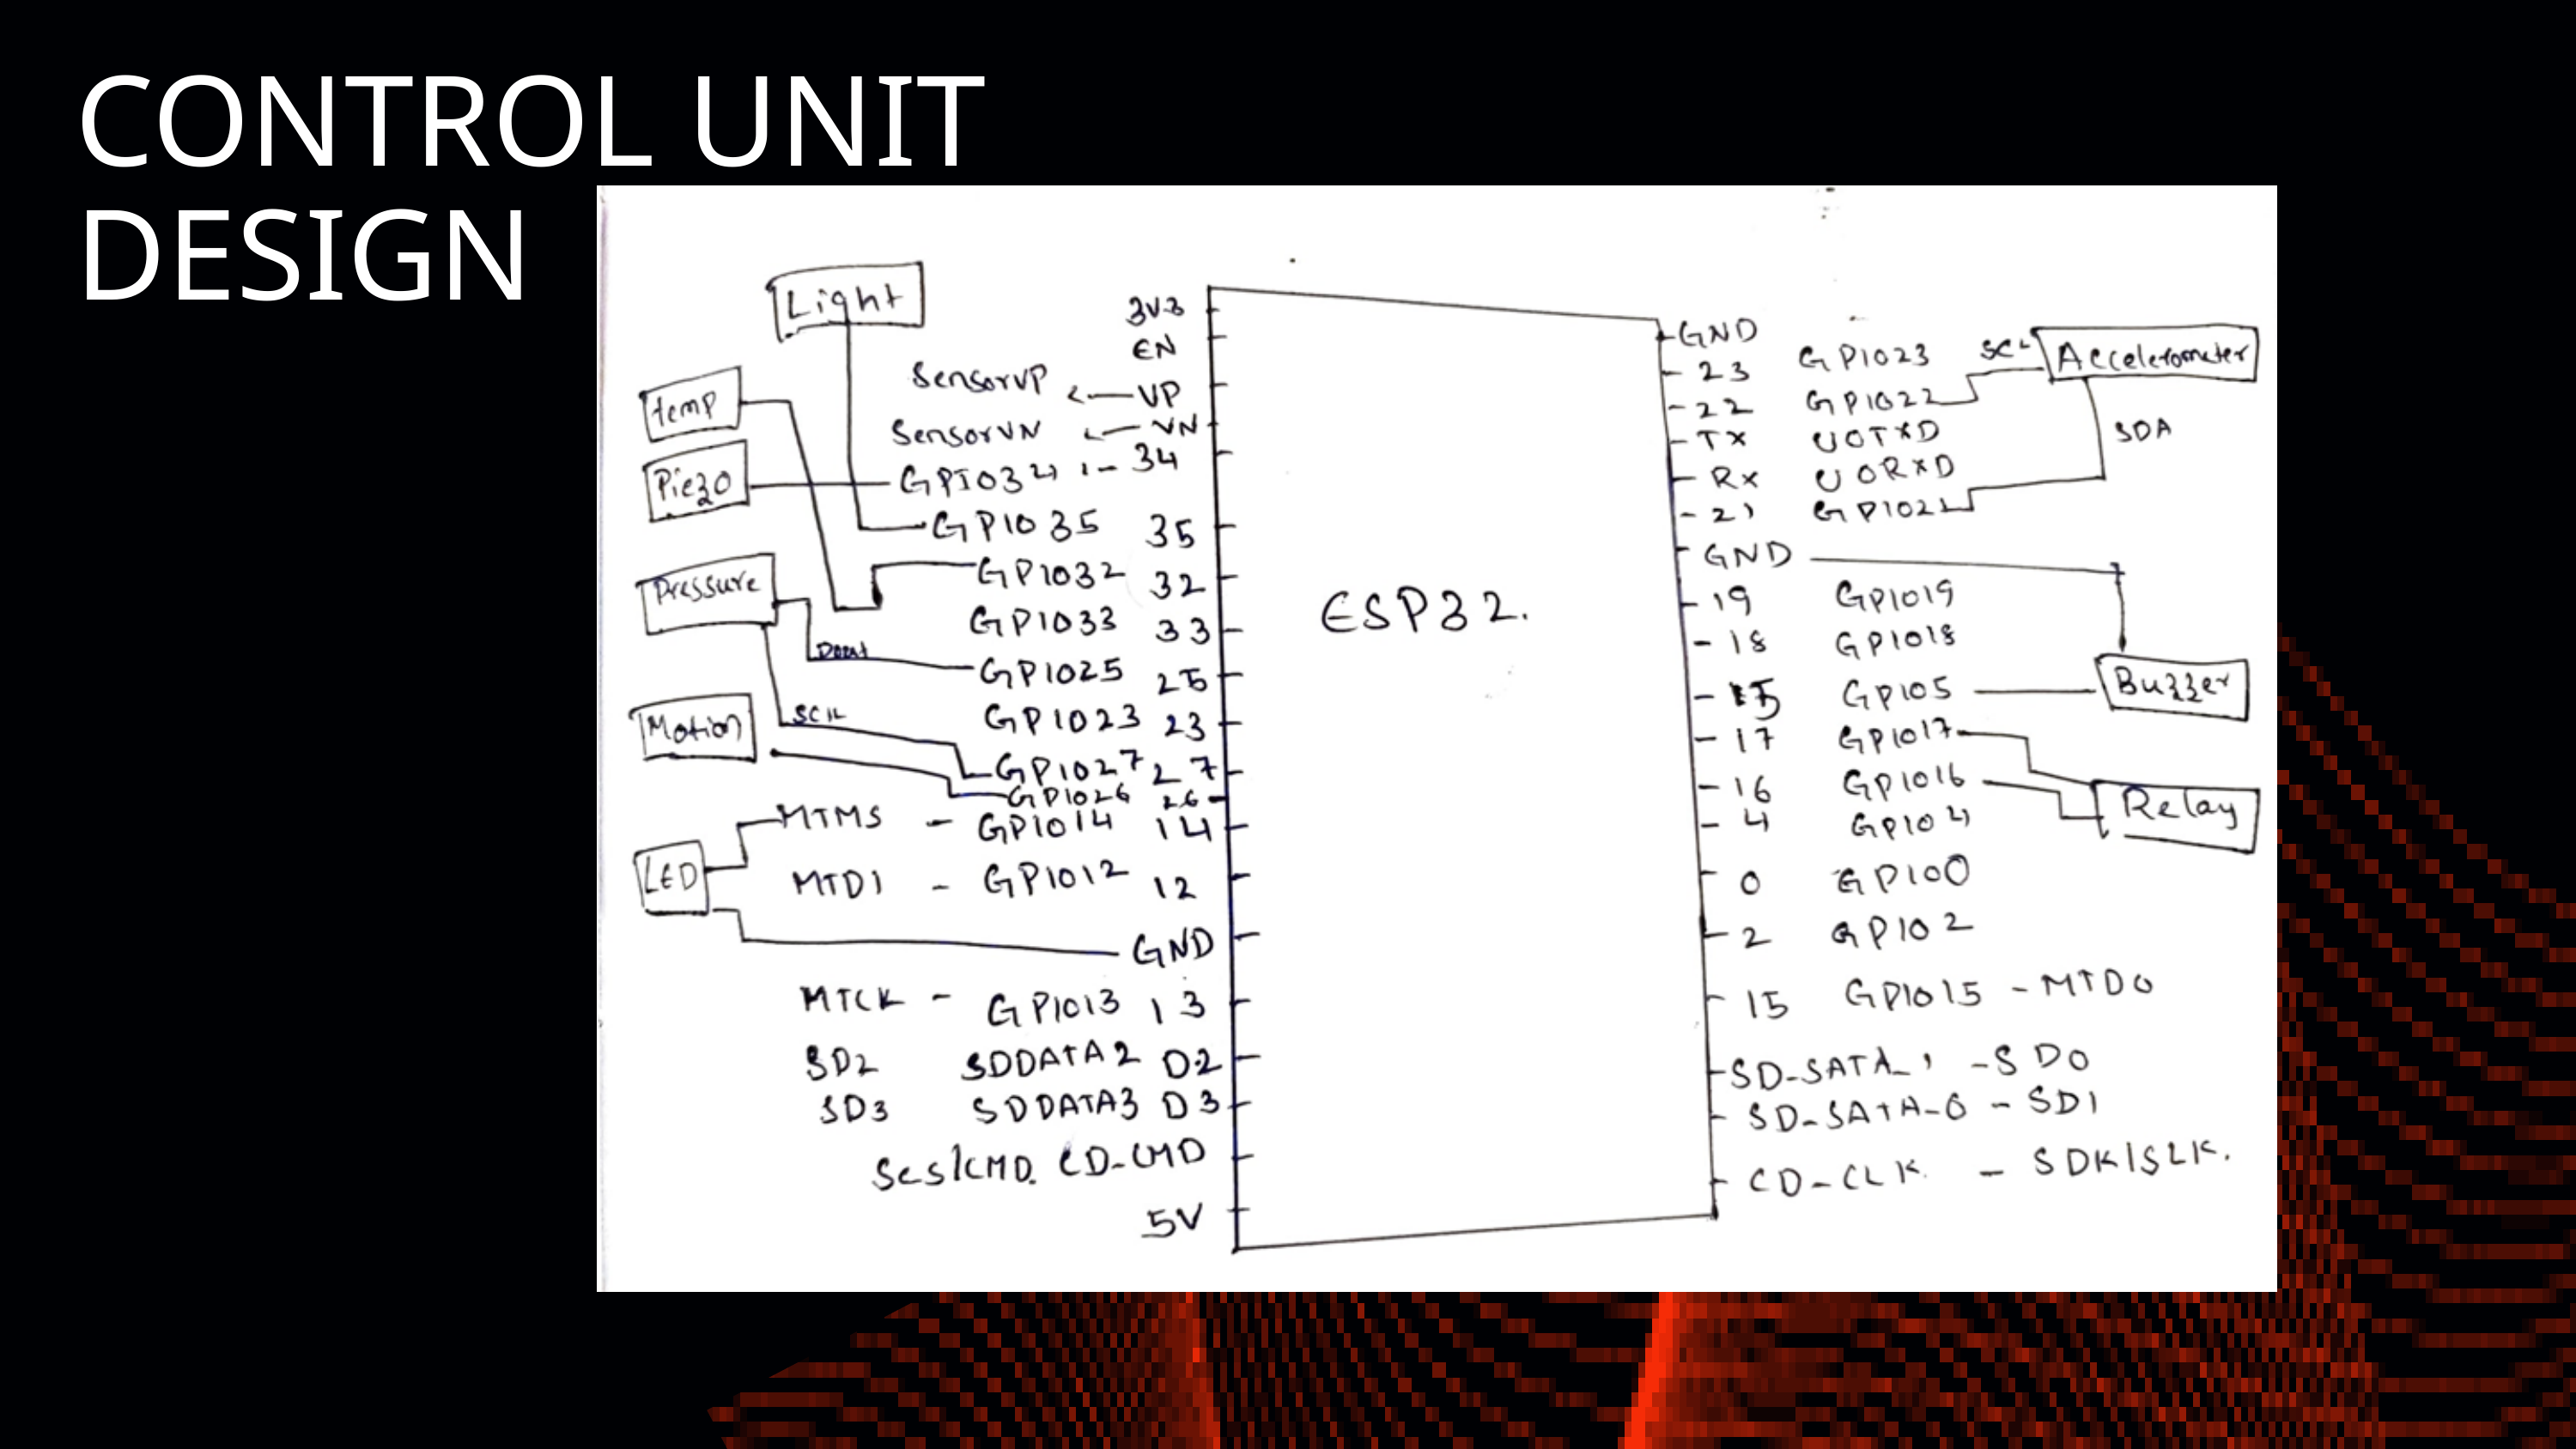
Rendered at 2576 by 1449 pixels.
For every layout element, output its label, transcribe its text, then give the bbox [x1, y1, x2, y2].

text_box CONTROL UNIT DESIGN [75, 57, 1119, 325]
text_box [707, 430, 2576, 1449]
text_box [597, 185, 2277, 1293]
